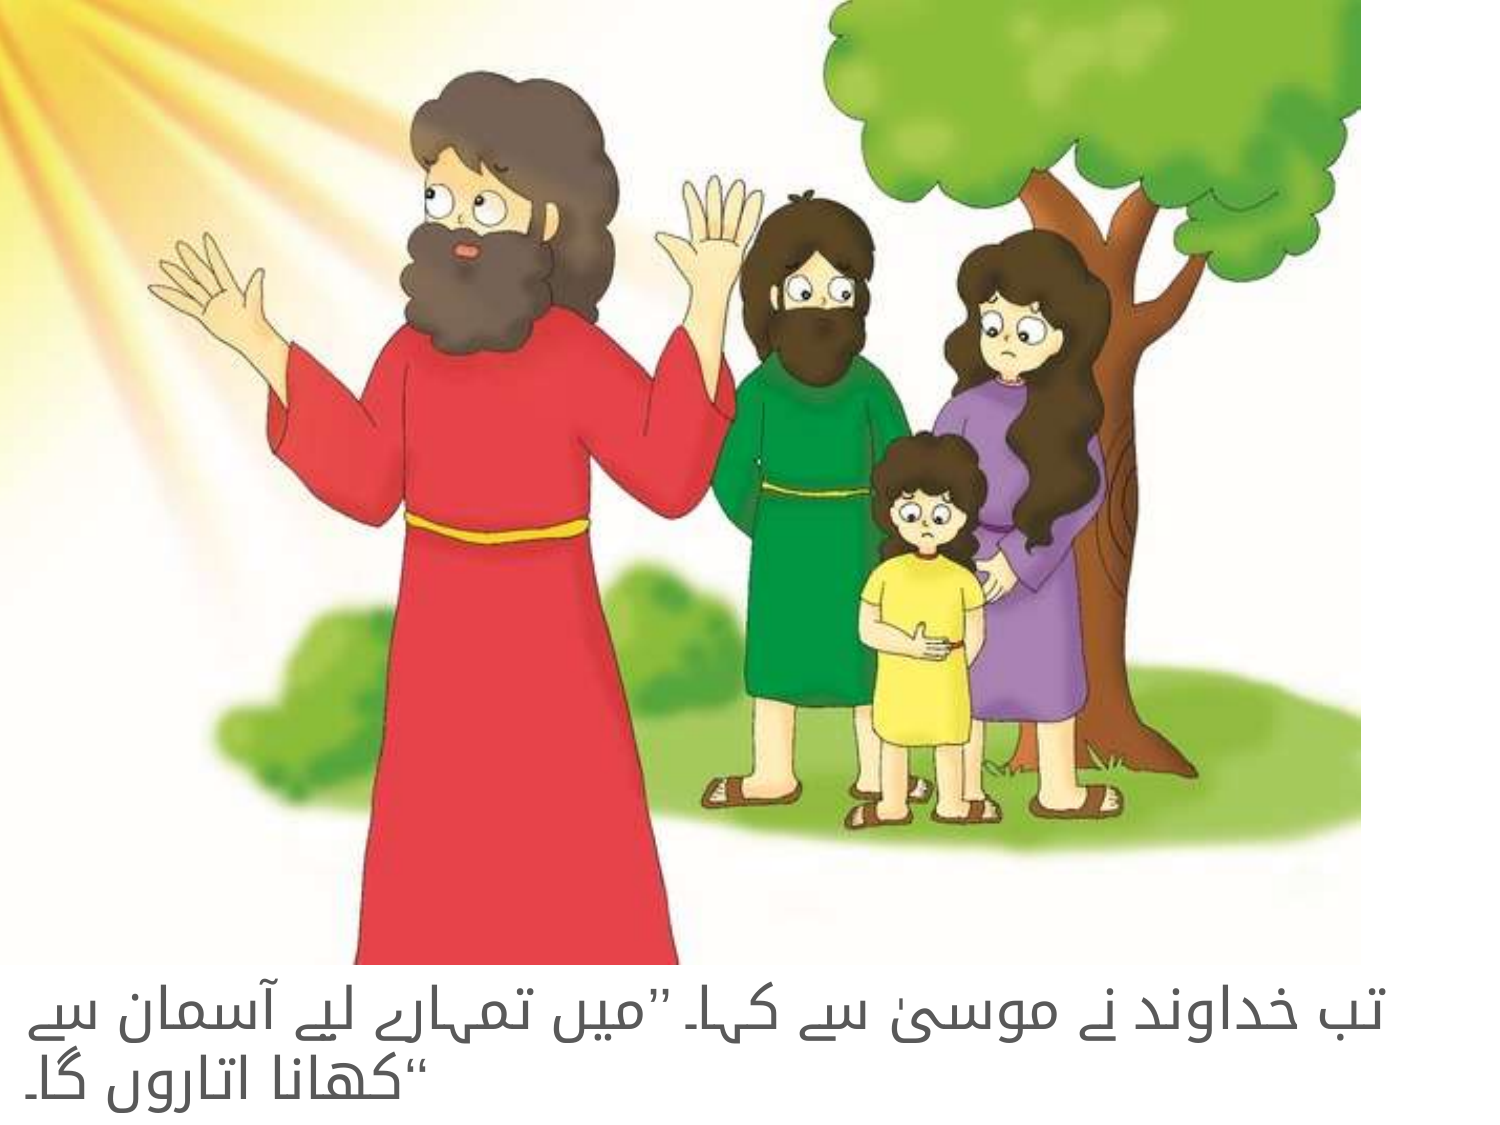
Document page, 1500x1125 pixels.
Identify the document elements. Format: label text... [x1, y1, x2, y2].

picture [0, 0, 1362, 965]
text_box تب خداوند نے موسیٰ سے کہا۔ ’’میں تمہارے لیے آسمان سے کھانا اتاروں گا۔‘‘ [11, 964, 1483, 1119]
